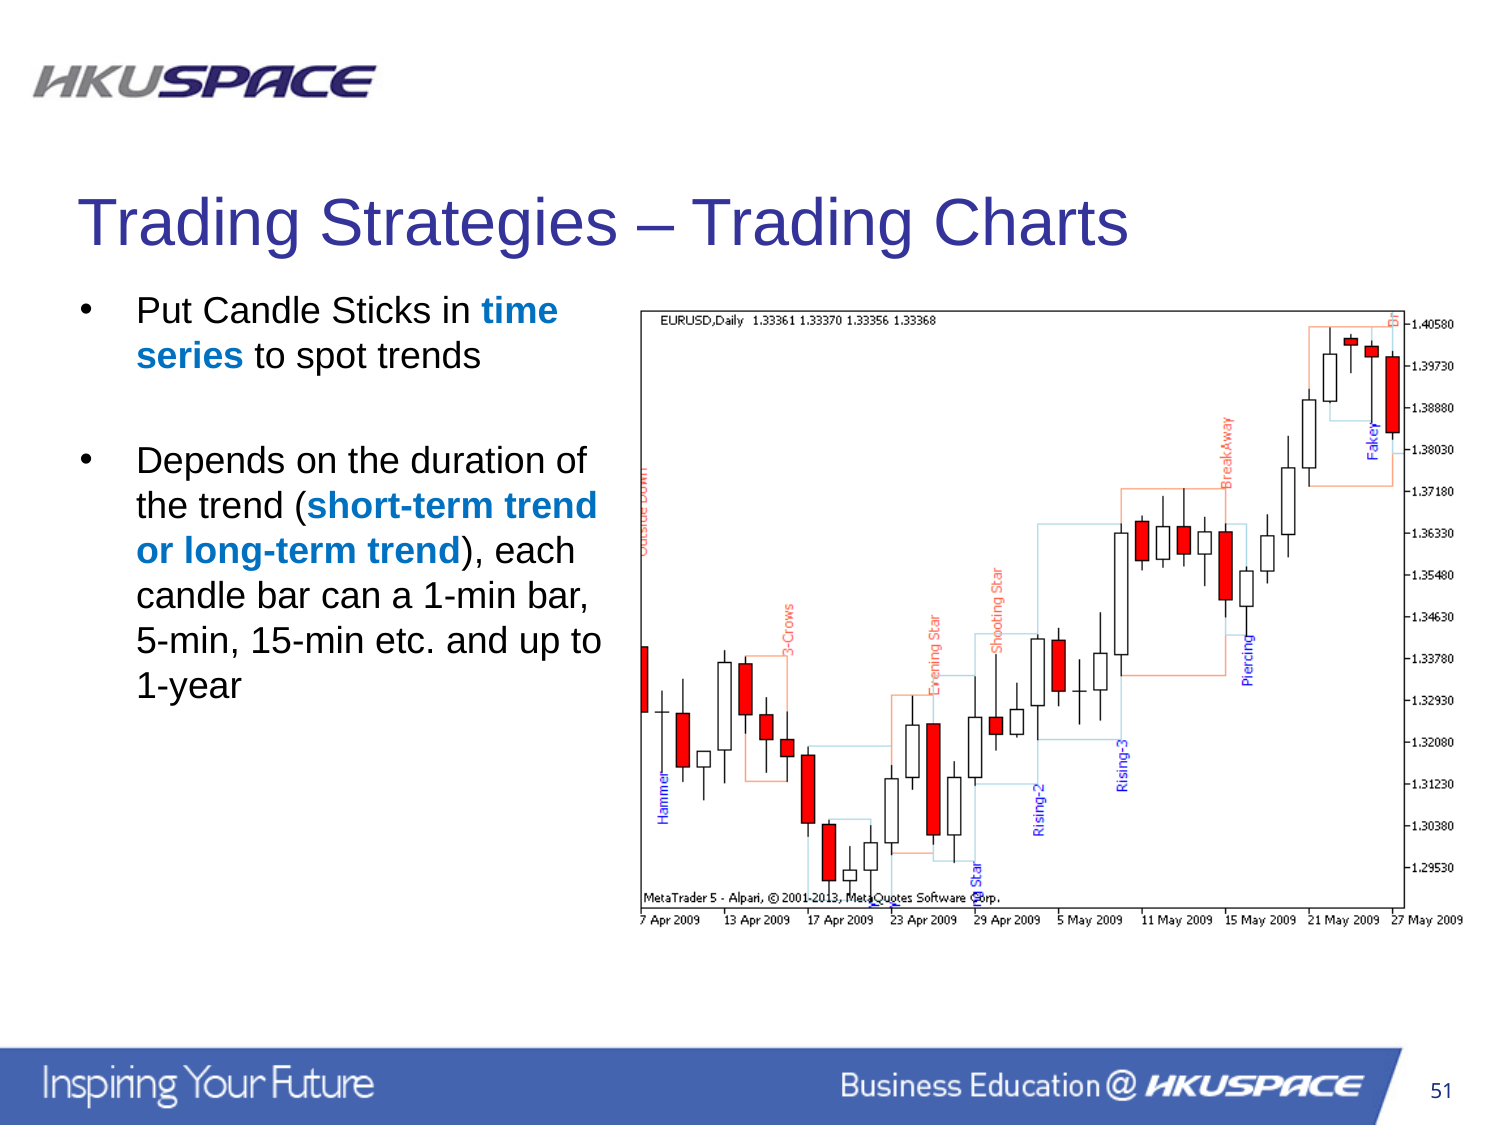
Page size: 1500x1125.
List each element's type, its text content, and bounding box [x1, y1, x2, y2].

text_box Put Candle Sticks in time series to spot trends Depends on the duration of the trend (short-term trend or long-term trend), each candle bar can a 1-min bar, 5-min, 15-min etc. and up to 1-year [64, 278, 621, 965]
picture [0, 0, 1500, 1125]
title Trading Strategies – Trading Charts [62, 101, 1388, 266]
slide_number 51 [1415, 1070, 1499, 1125]
